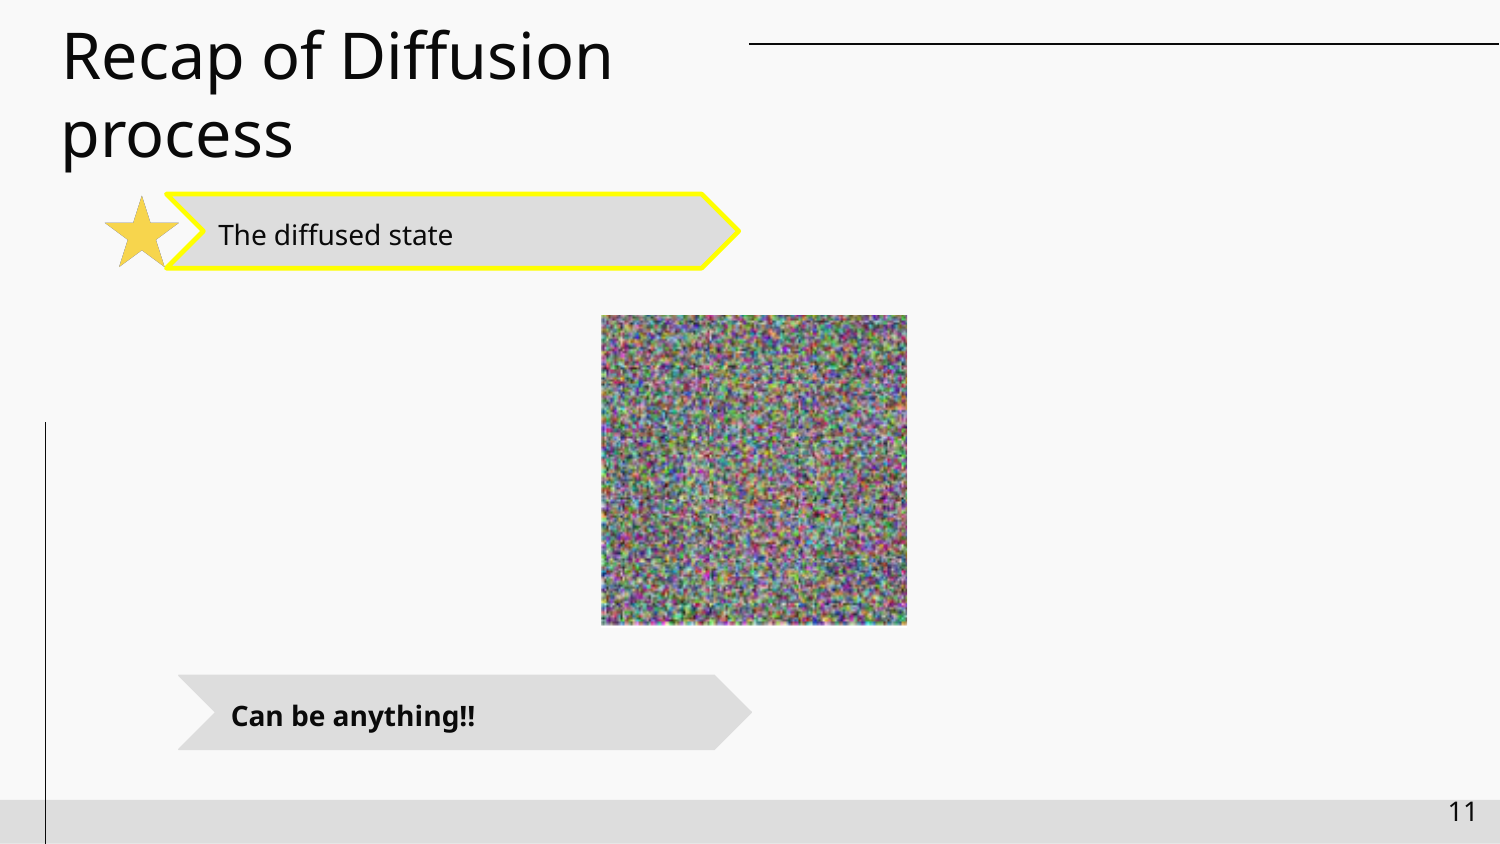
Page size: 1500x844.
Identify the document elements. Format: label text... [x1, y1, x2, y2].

picture [104, 193, 180, 269]
slide_number ‹#› [1403, 779, 1494, 844]
text_box The diffused state [181, 194, 739, 269]
title Recap of Diffusion process [12, 0, 664, 147]
text_box Can be anything!! [178, 675, 752, 750]
picture [600, 315, 908, 628]
